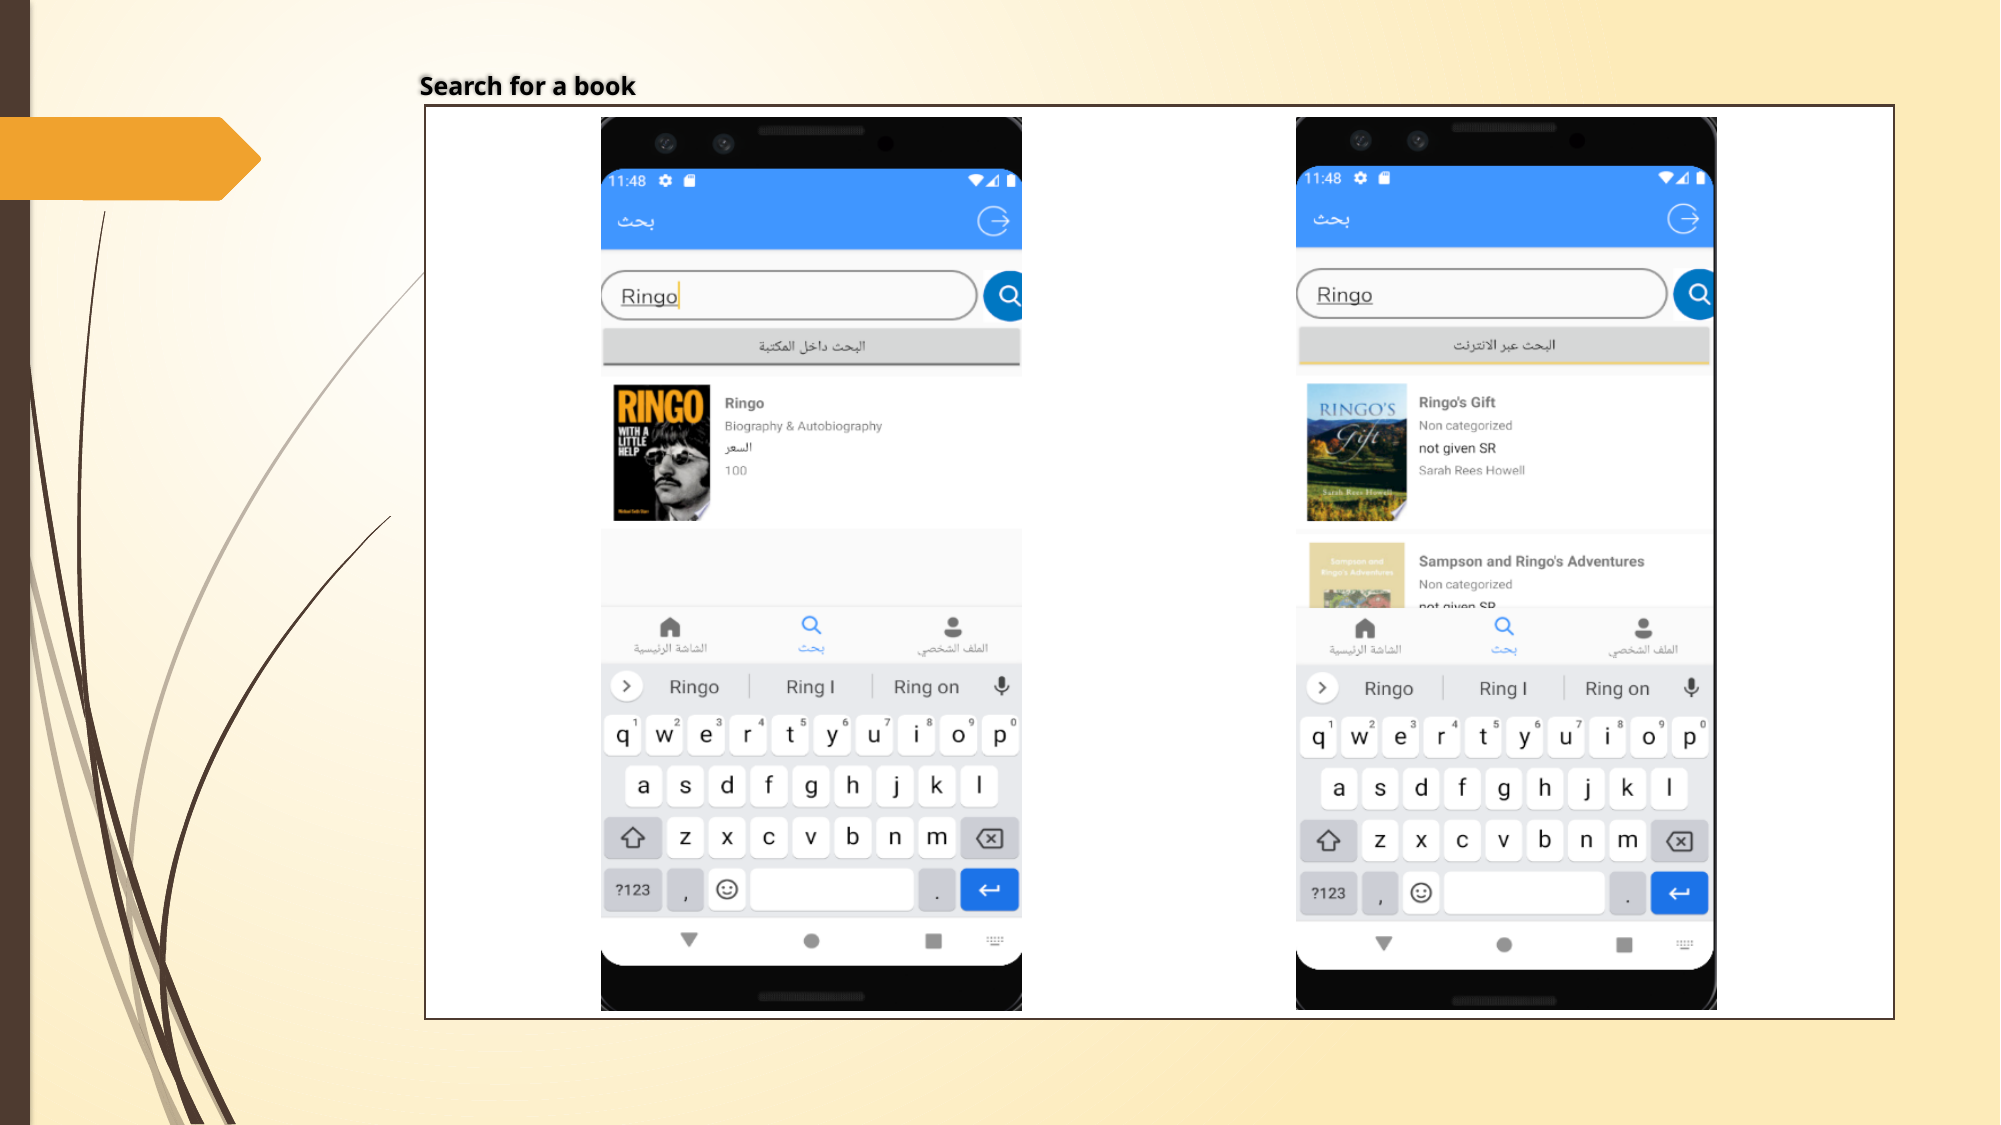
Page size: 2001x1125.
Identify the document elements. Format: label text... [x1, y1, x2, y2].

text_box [4, 0, 392, 1125]
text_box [395, 37, 468, 1125]
text_box [472, 104, 1896, 1021]
picture [601, 117, 1022, 1011]
picture [1296, 116, 1717, 1011]
text_box Search for a book [472, 62, 1243, 149]
